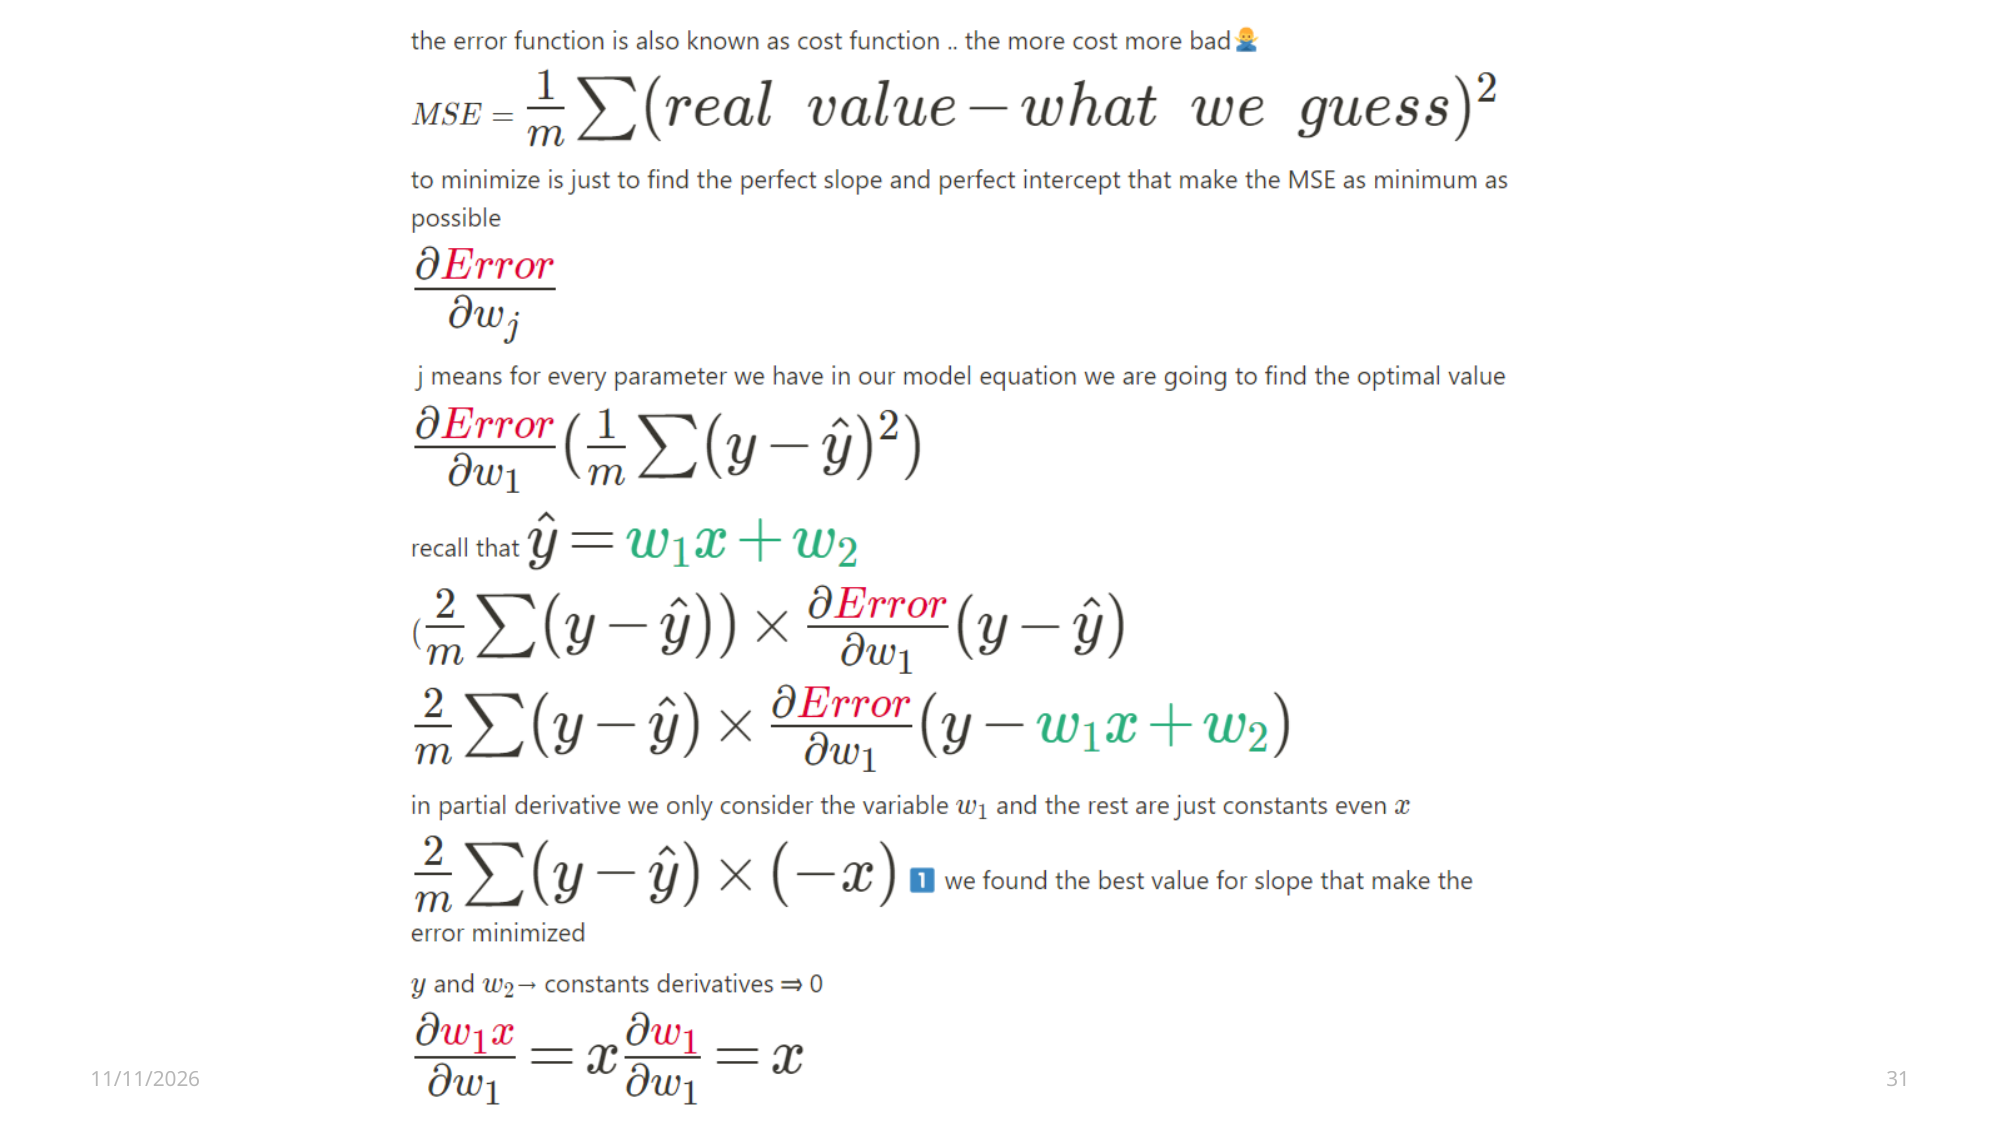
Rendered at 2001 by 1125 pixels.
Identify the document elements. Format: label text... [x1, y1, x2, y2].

slide_number 31 [1632, 1067, 1910, 1093]
picture [397, 10, 1603, 1125]
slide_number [90, 1067, 397, 1093]
